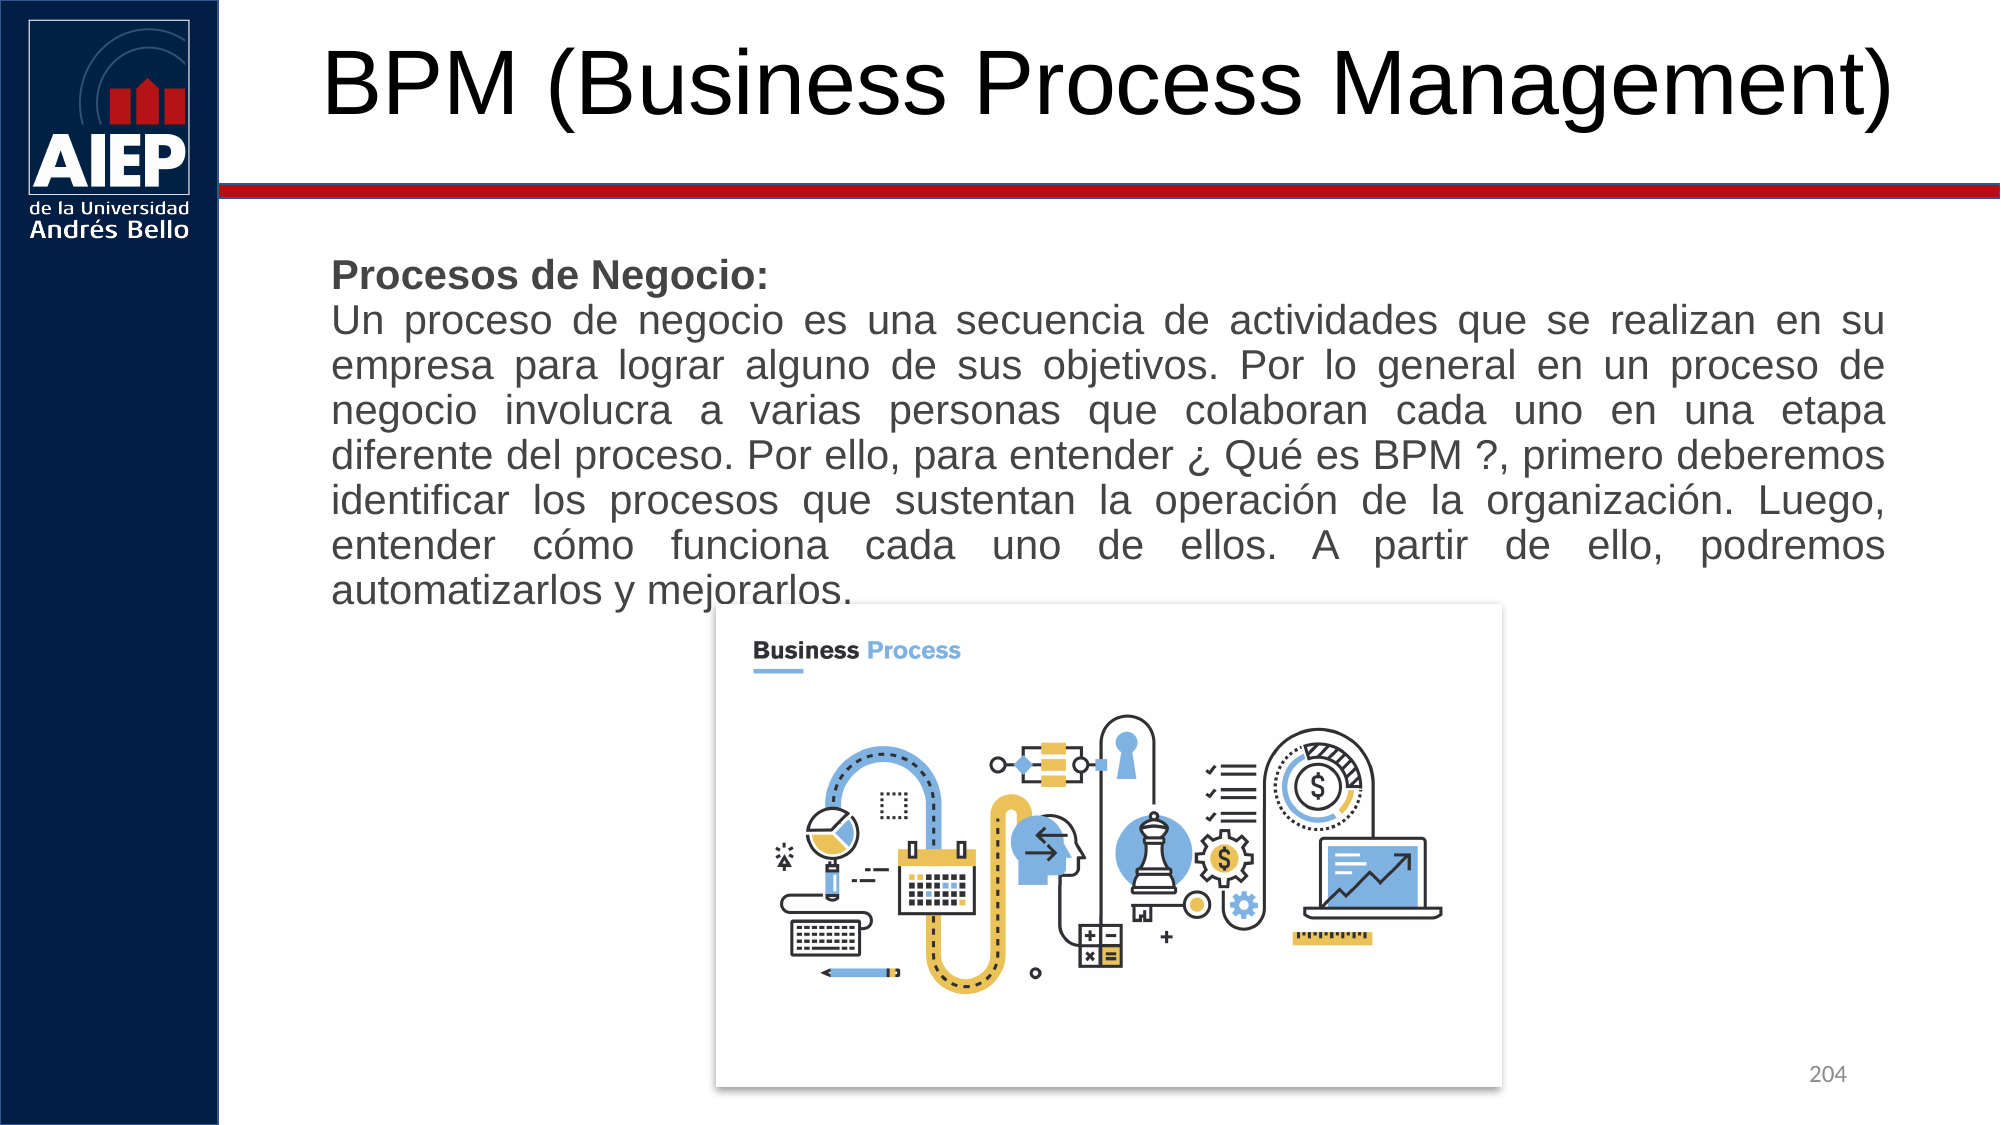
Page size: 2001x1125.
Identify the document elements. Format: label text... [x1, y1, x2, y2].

picture [19, 12, 199, 246]
text_box [0, 0, 219, 1125]
text_box BPM (Business Process Management) [279, 28, 1940, 156]
text_box [217, 183, 2000, 199]
slide_number 204 [1412, 1042, 1863, 1103]
picture [730, 618, 1488, 1073]
text_box Procesos de Negocio: Un proceso de negocio es una secuencia de actividades que se realizan en su empresa para lograr alguno de sus objetivos. Por lo general en un proceso de negocio involucra a varias personas que colaboran cada uno en una etapa diferente del proceso. Por ello, para entender ¿ Qué es BPM ?, primero deberemos identificar los procesos que sustentan la operación de la organización. Luego, entender cómo funciona cada uno de ellos. A partir de ello, podremos automatizarlos y mejorarlos. [316, 245, 1902, 580]
